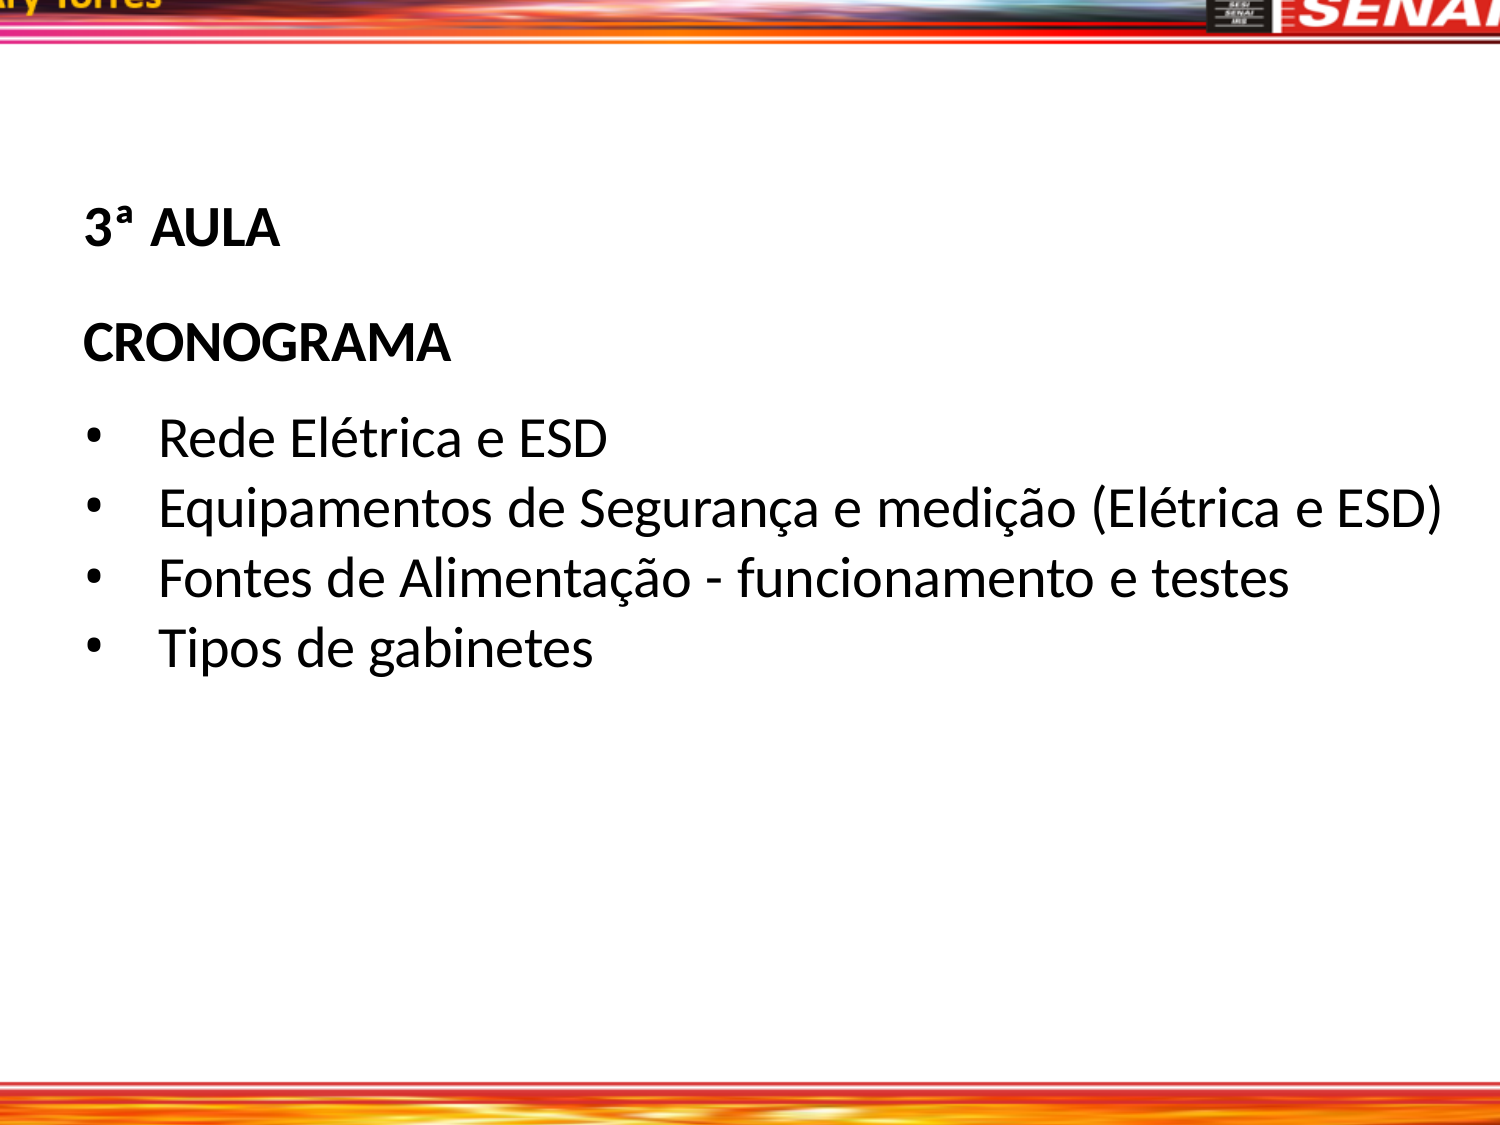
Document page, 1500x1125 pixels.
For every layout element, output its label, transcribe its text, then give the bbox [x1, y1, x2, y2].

text_box 3ª AULA CRONOGRAMA Rede Elétrica e ESD Equipamentos de Segurança e medição (Elétrica e ESD) Fontes de Alimentação - funcionamento e testes Tipos de gabinetes [81, 186, 1457, 680]
picture [0, 0, 1500, 1125]
